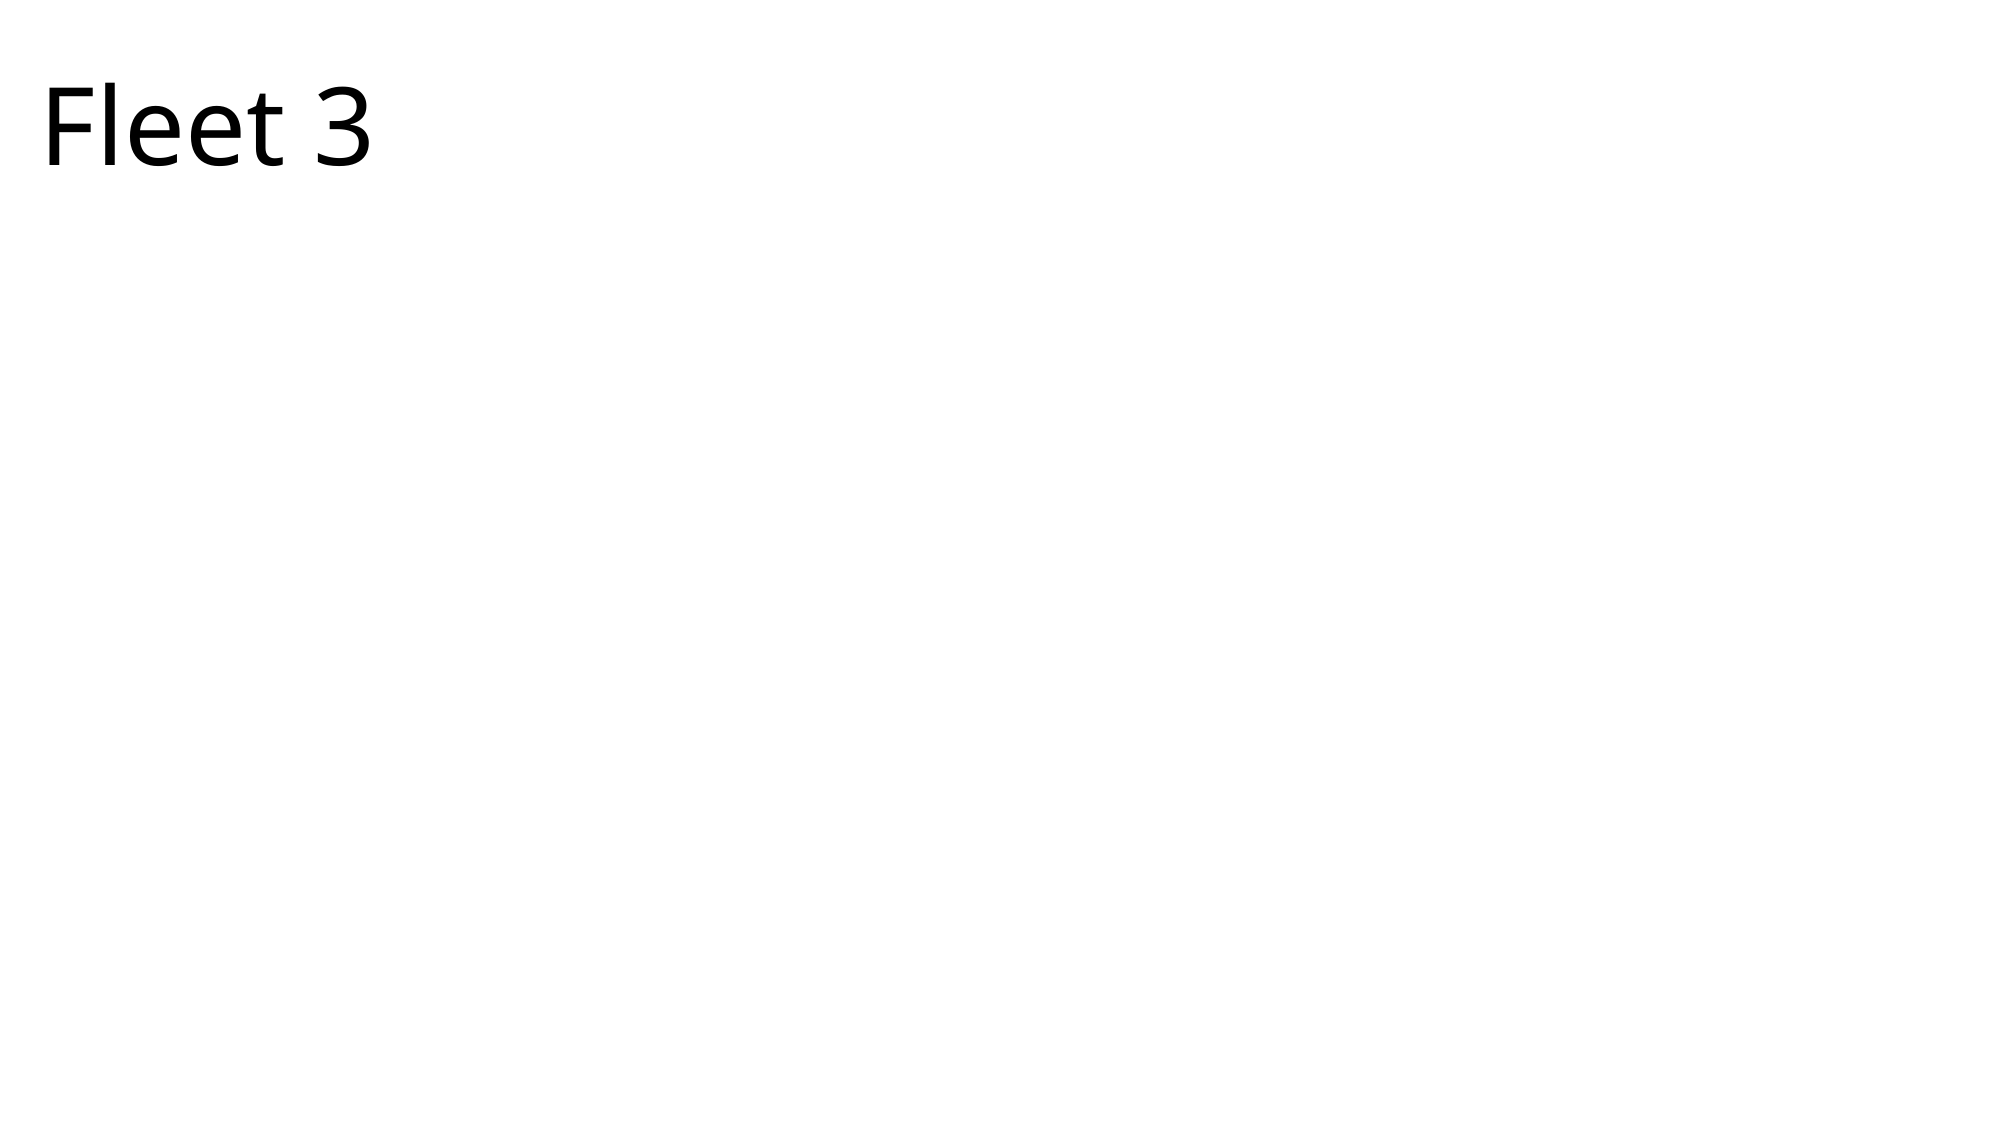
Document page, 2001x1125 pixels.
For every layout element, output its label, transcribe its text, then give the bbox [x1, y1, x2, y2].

text_box Fleet 3 [24, 54, 1750, 208]
